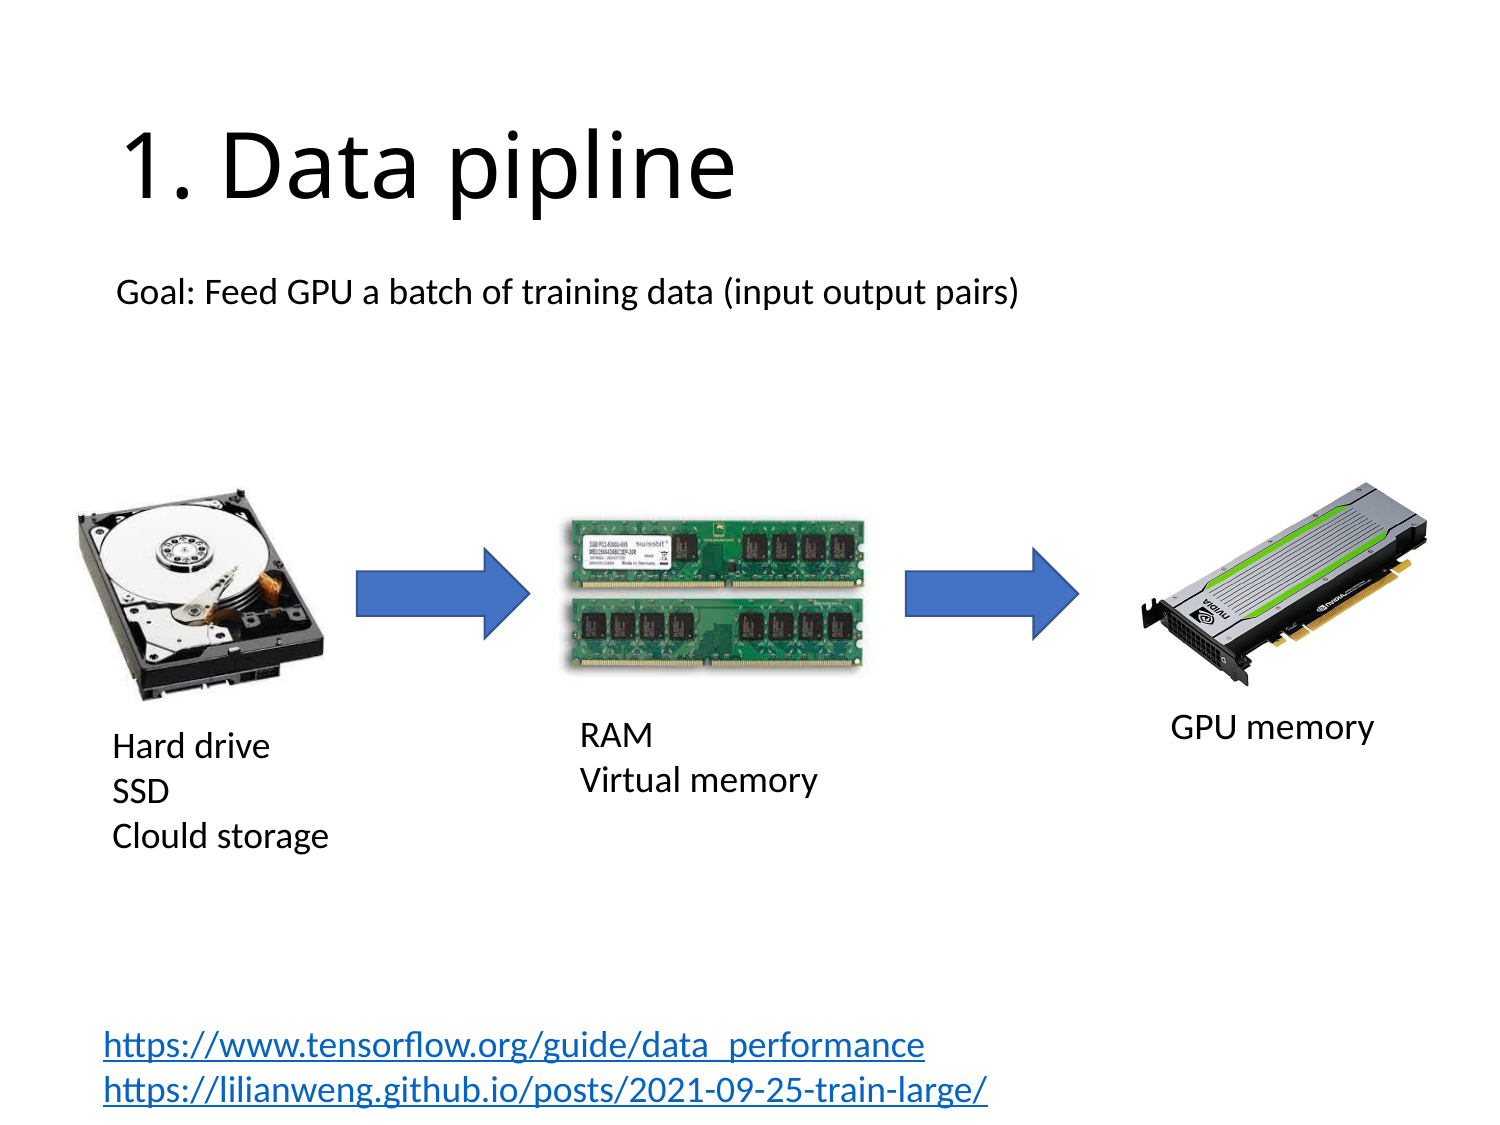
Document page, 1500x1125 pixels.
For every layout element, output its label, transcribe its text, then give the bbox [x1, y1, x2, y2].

title 1. Data pipline [103, 59, 1397, 278]
picture [75, 486, 326, 704]
text_box [904, 546, 1080, 641]
text_box RAM Virtual memory [564, 702, 884, 808]
text_box Hard drive SSD Clould storage [97, 714, 345, 864]
picture [1081, 465, 1487, 703]
text_box https://www.tensorflow.org/guide/data_performance https://lilianweng.github.io/posts/2021-09-25-train-large/ [88, 1012, 1256, 1125]
text_box [355, 546, 531, 641]
text_box GPU memory [1155, 703, 1475, 755]
picture [553, 510, 877, 680]
text_box Goal: Feed GPU a batch of training data (input output pairs) [101, 259, 1054, 320]
